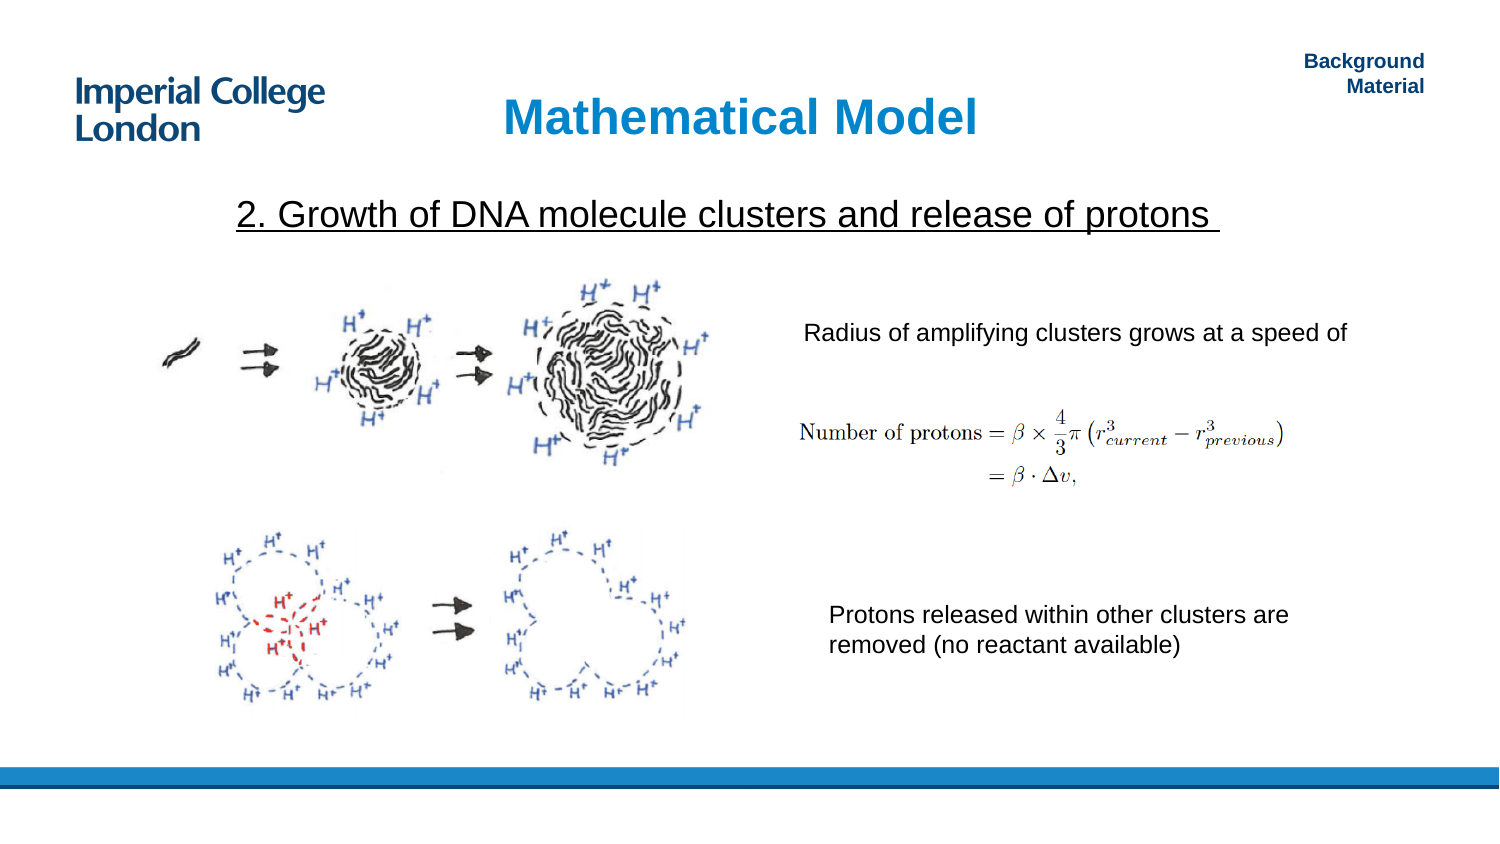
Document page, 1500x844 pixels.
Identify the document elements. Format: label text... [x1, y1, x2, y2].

text_box Protons released within other clusters are removed (no reactant available) [814, 591, 1393, 666]
picture [0, 0, 1499, 844]
text_box 2. Growth of DNA molecule clusters and release of protons [221, 183, 1279, 243]
title Mathematical Model [503, 79, 997, 143]
text_box Background Material [1270, 48, 1425, 80]
